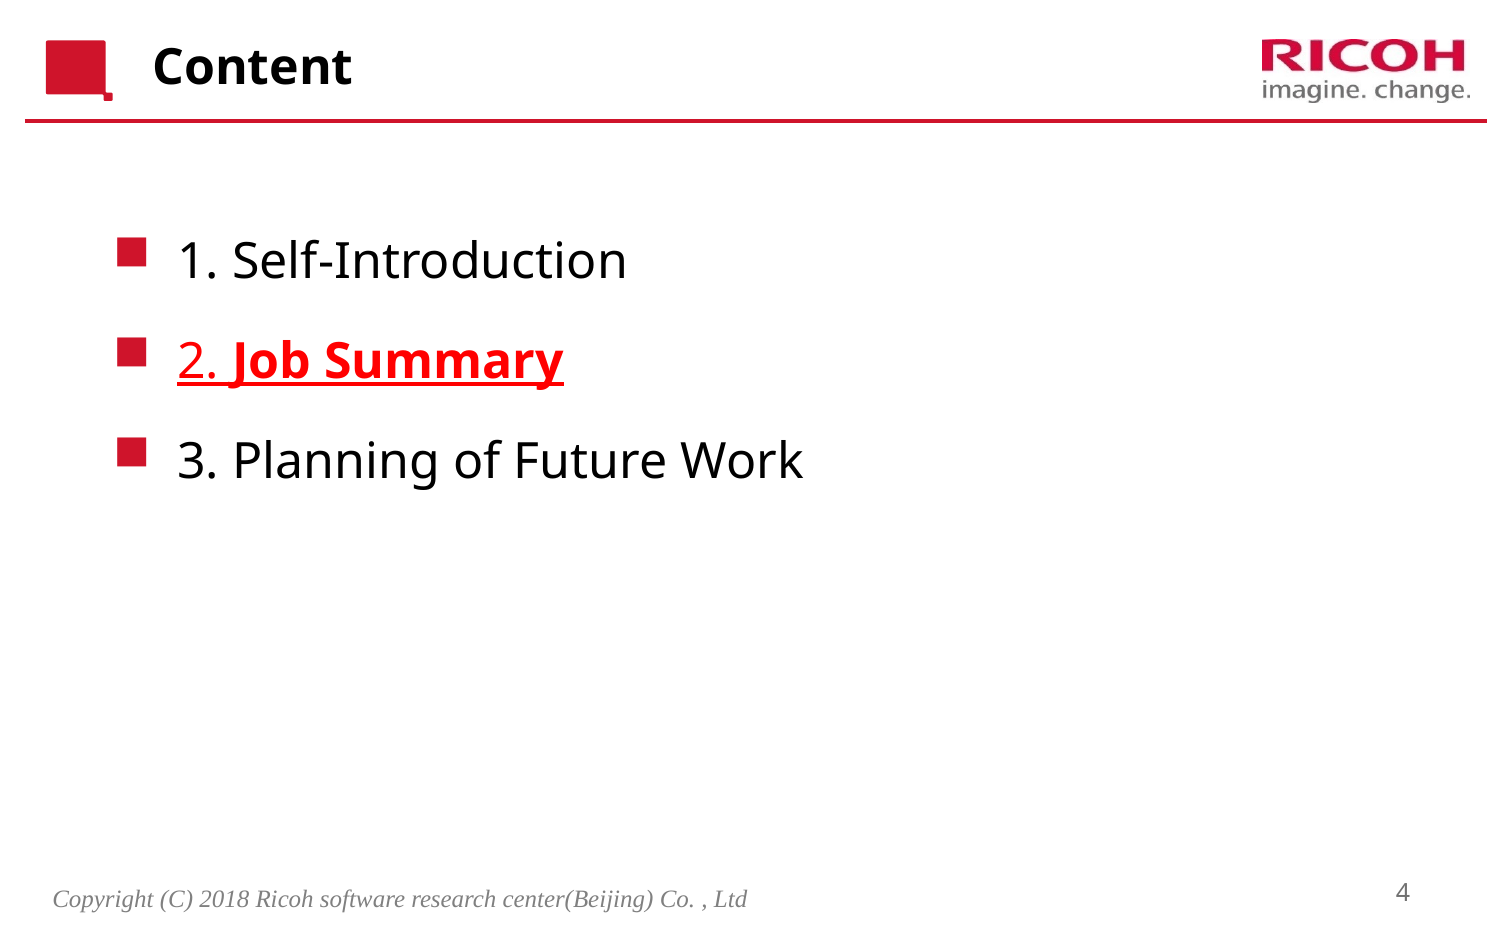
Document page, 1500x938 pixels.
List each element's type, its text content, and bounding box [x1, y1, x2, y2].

text_box 1. Self-Introduction 2. Job Summary 3. Planning of Future Work [98, 190, 1328, 627]
slide_number 4 [1101, 868, 1425, 919]
title Content [137, 20, 1238, 109]
picture [1262, 39, 1470, 103]
text_box Copyright (C) 2018 Ricoh software research center(Beijing) Co. , Ltd [37, 875, 764, 920]
